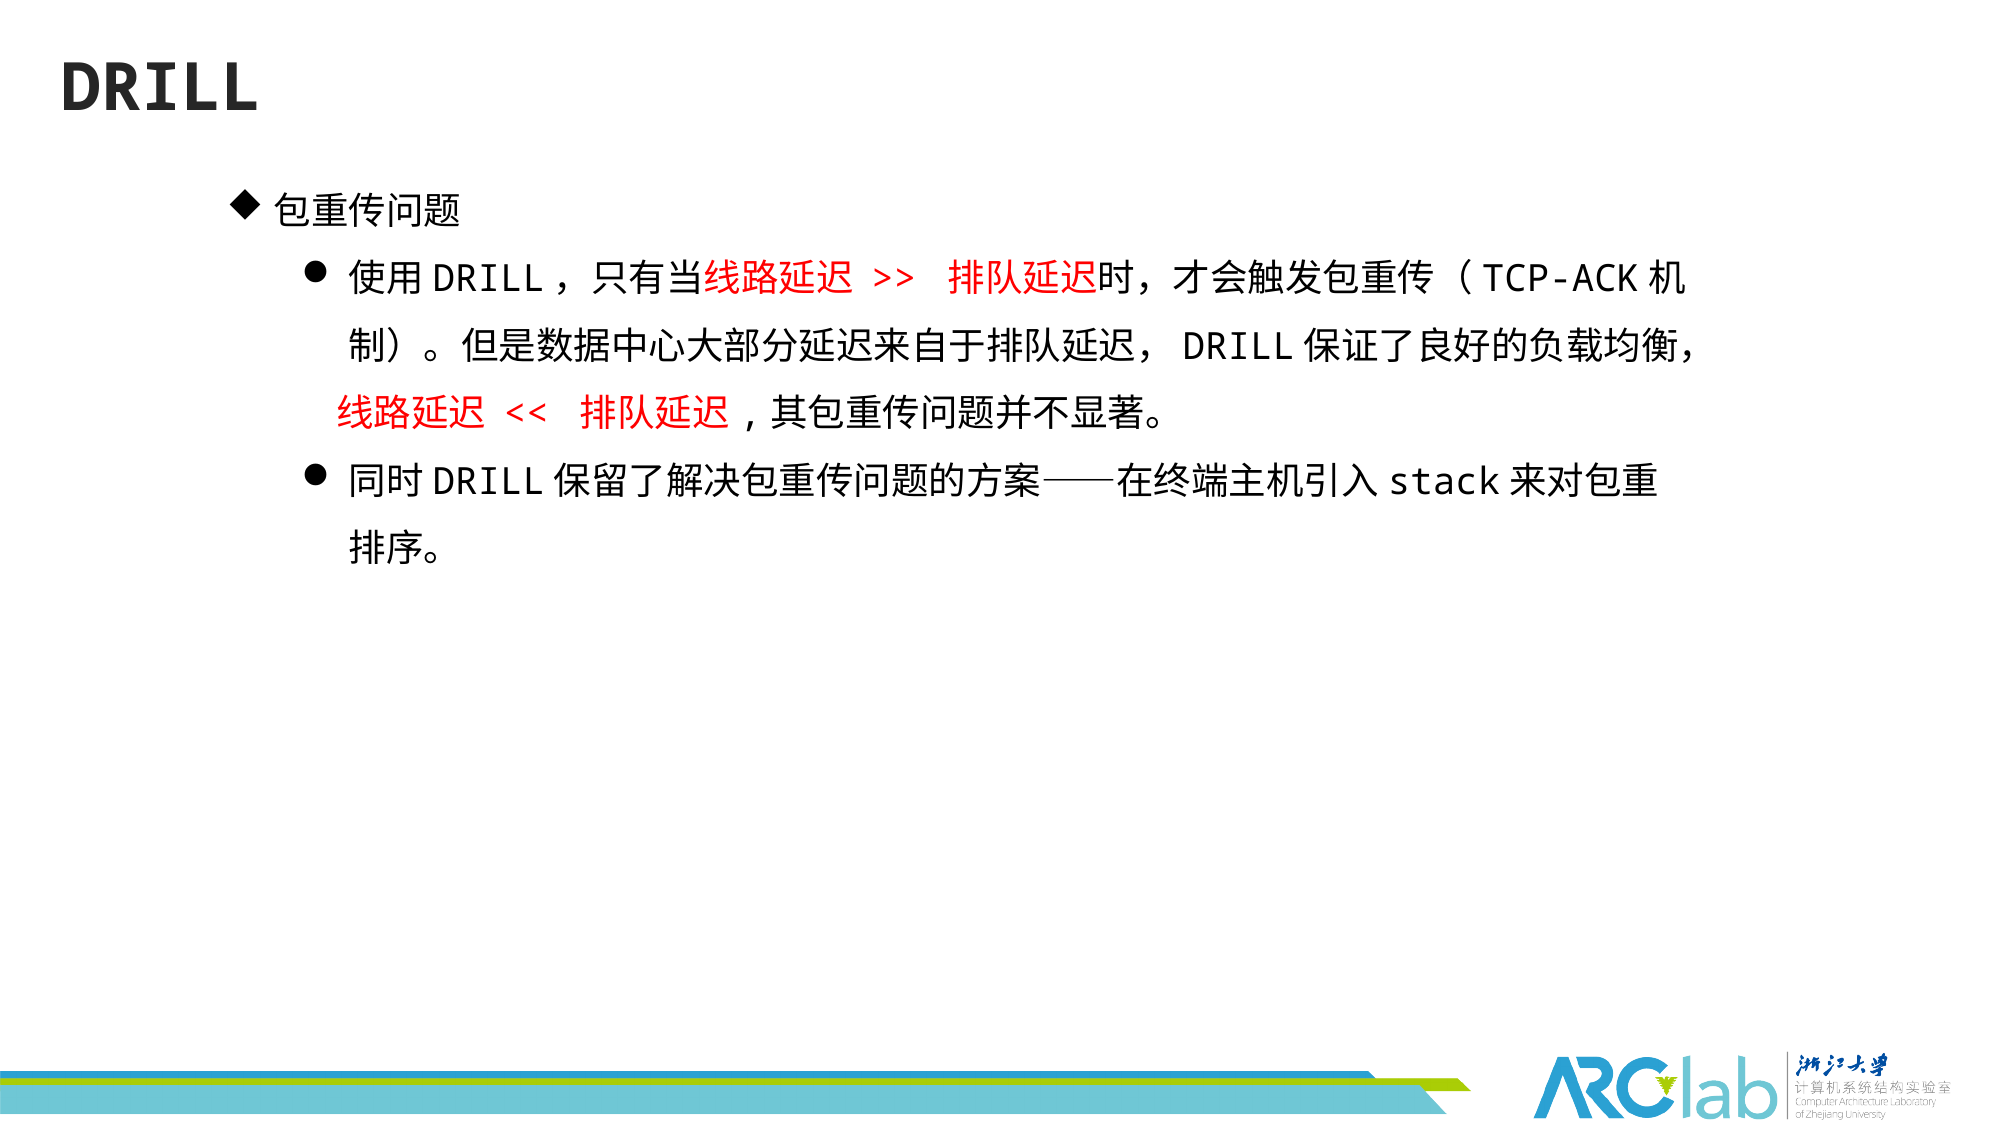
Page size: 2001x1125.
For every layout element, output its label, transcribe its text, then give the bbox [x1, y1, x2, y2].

text_box DRILL [46, 36, 277, 73]
picture [0, 73, 2000, 1125]
